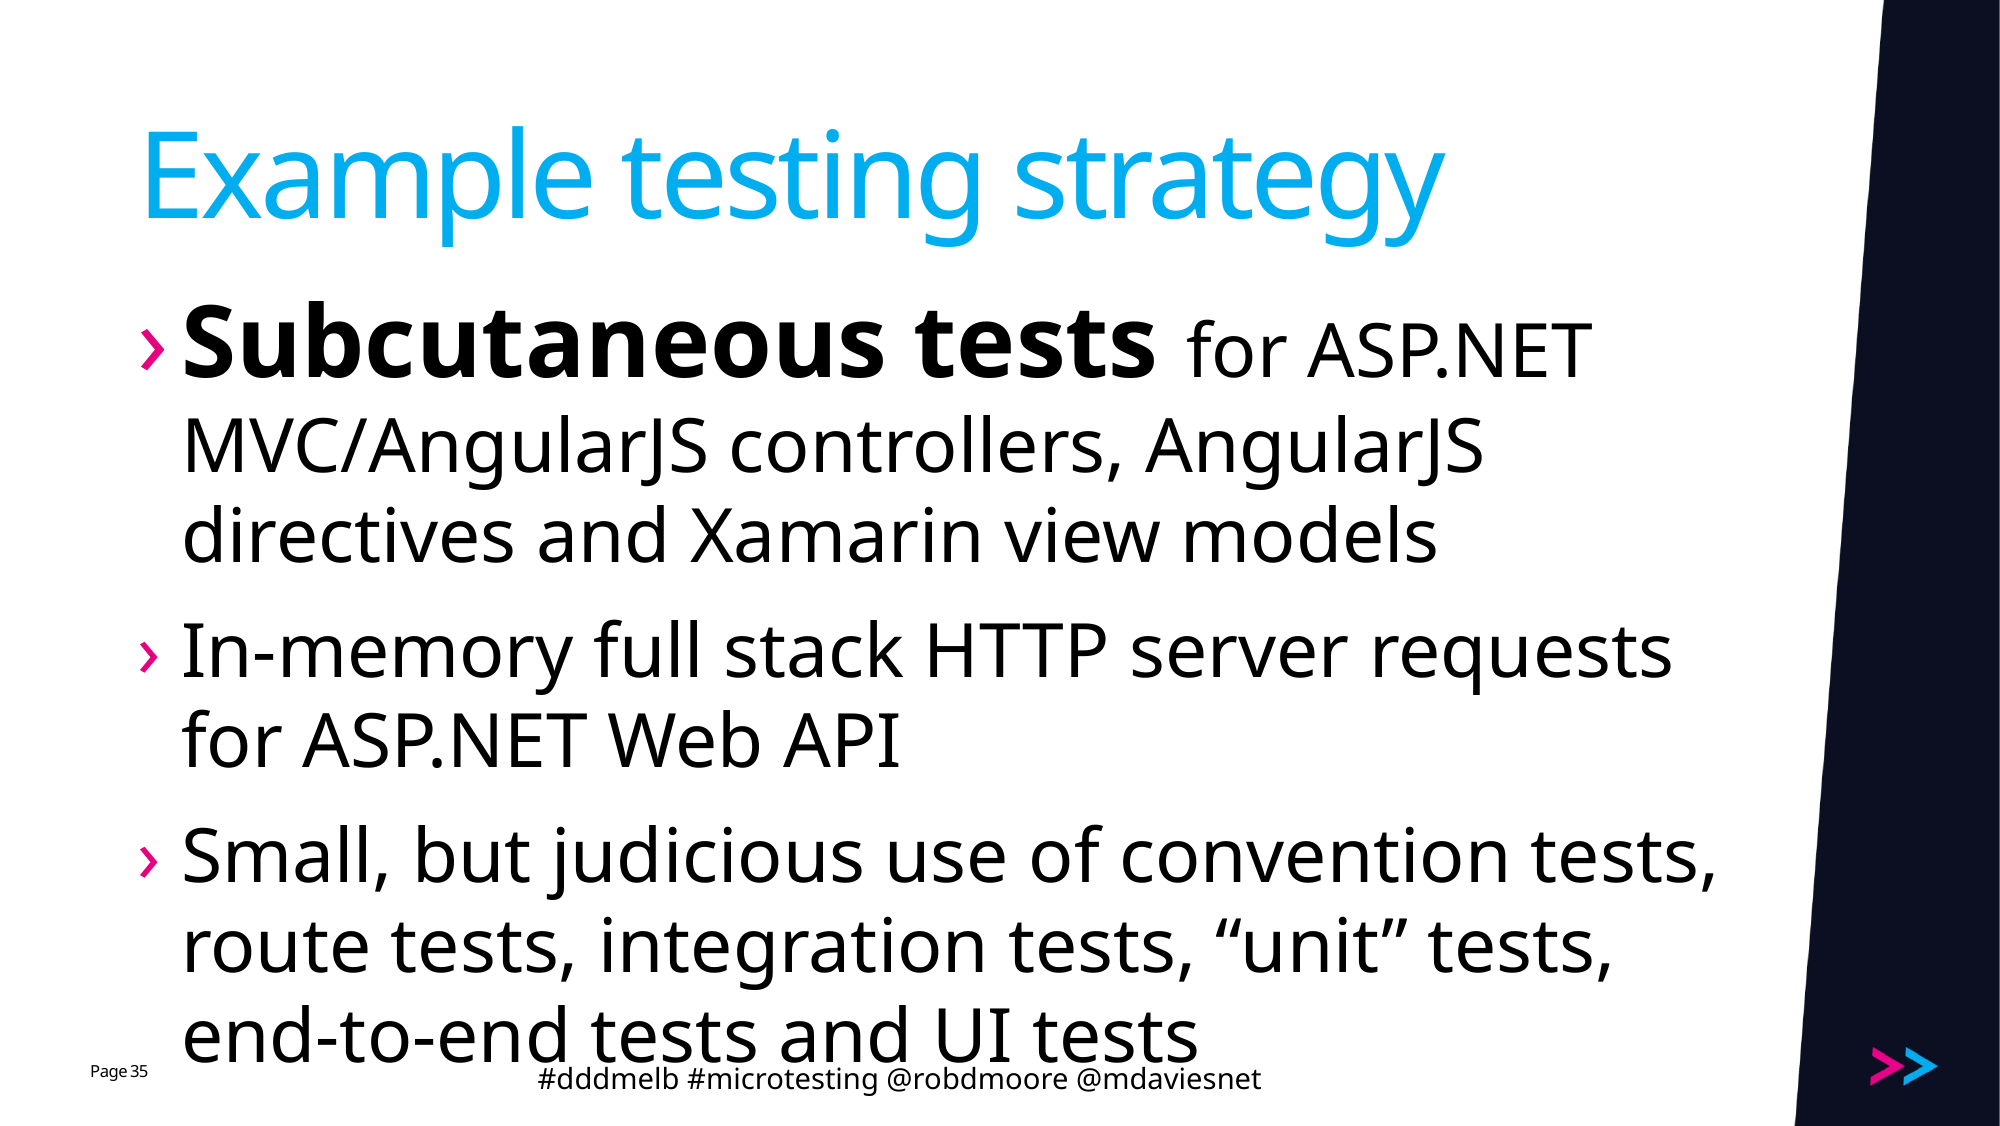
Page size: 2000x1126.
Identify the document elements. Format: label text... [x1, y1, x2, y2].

picture [0, 0, 2000, 1126]
title Example testing strategy [137, 54, 1786, 243]
list Subcutaneous tests for ASP.NET MVC/AngularJS controllers, AngularJS directives and Xamarin view models In-memory full stack HTTP server requests for ASP.NET Web API Small, but judicious use of convention tests, route tests, integration tests, “unit” tests, end-to-end tests and UI tests [137, 277, 1786, 1021]
slide_number 35 [130, 1061, 166, 1113]
